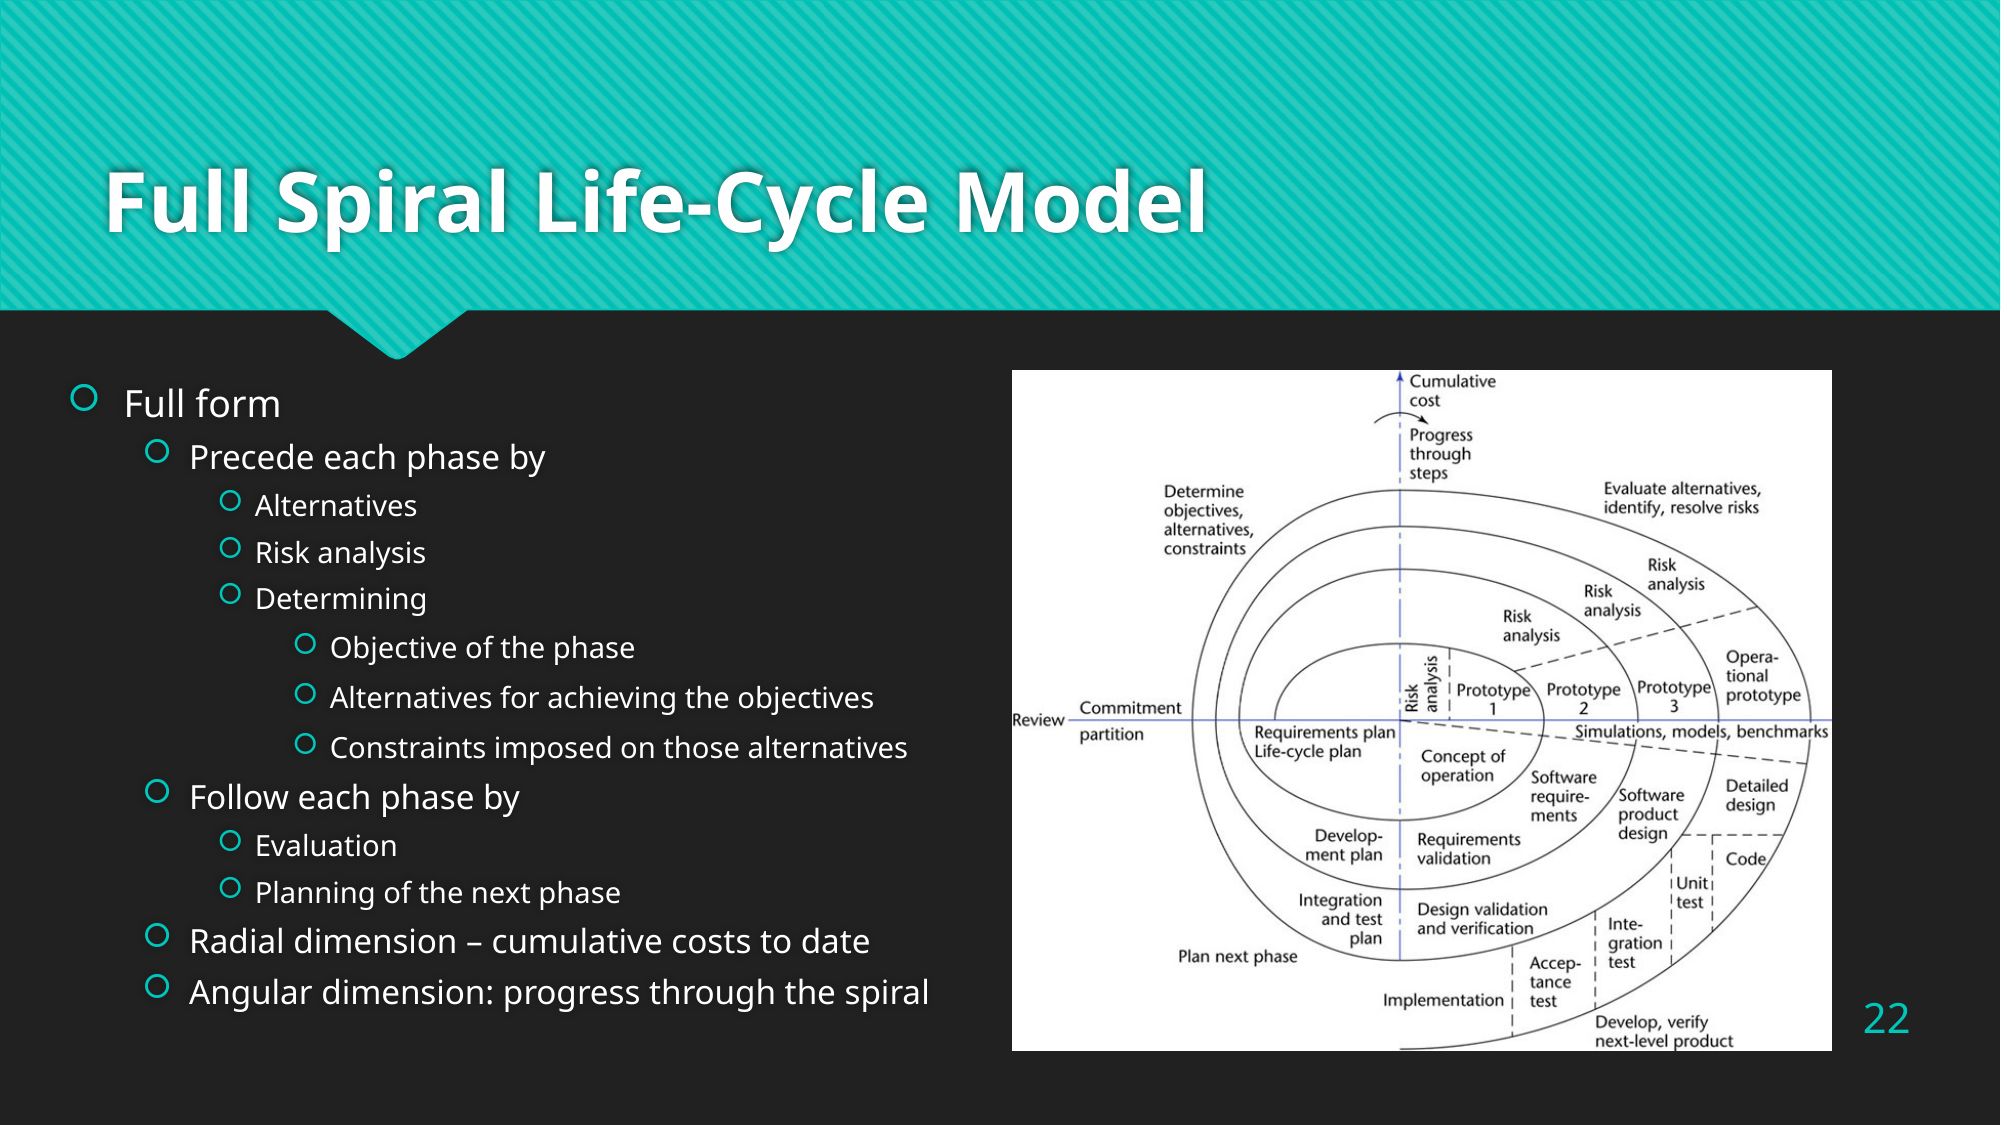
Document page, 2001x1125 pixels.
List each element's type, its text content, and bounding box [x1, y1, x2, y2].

slide_number 22 [1832, 970, 1926, 1051]
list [1012, 370, 1832, 1052]
title Full Spiral Life-Cycle Model [87, 69, 1438, 257]
text_box Full form Precede each phase by Alternatives Risk analysis Determining Objective of the phase Alternatives for achieving the objectives Constraints imposed on those alternatives Follow each phase by Evaluation Planning of the next phase Radial dimension – cumulative costs to date Angular dimension: progress through the spiral [52, 275, 1101, 1125]
